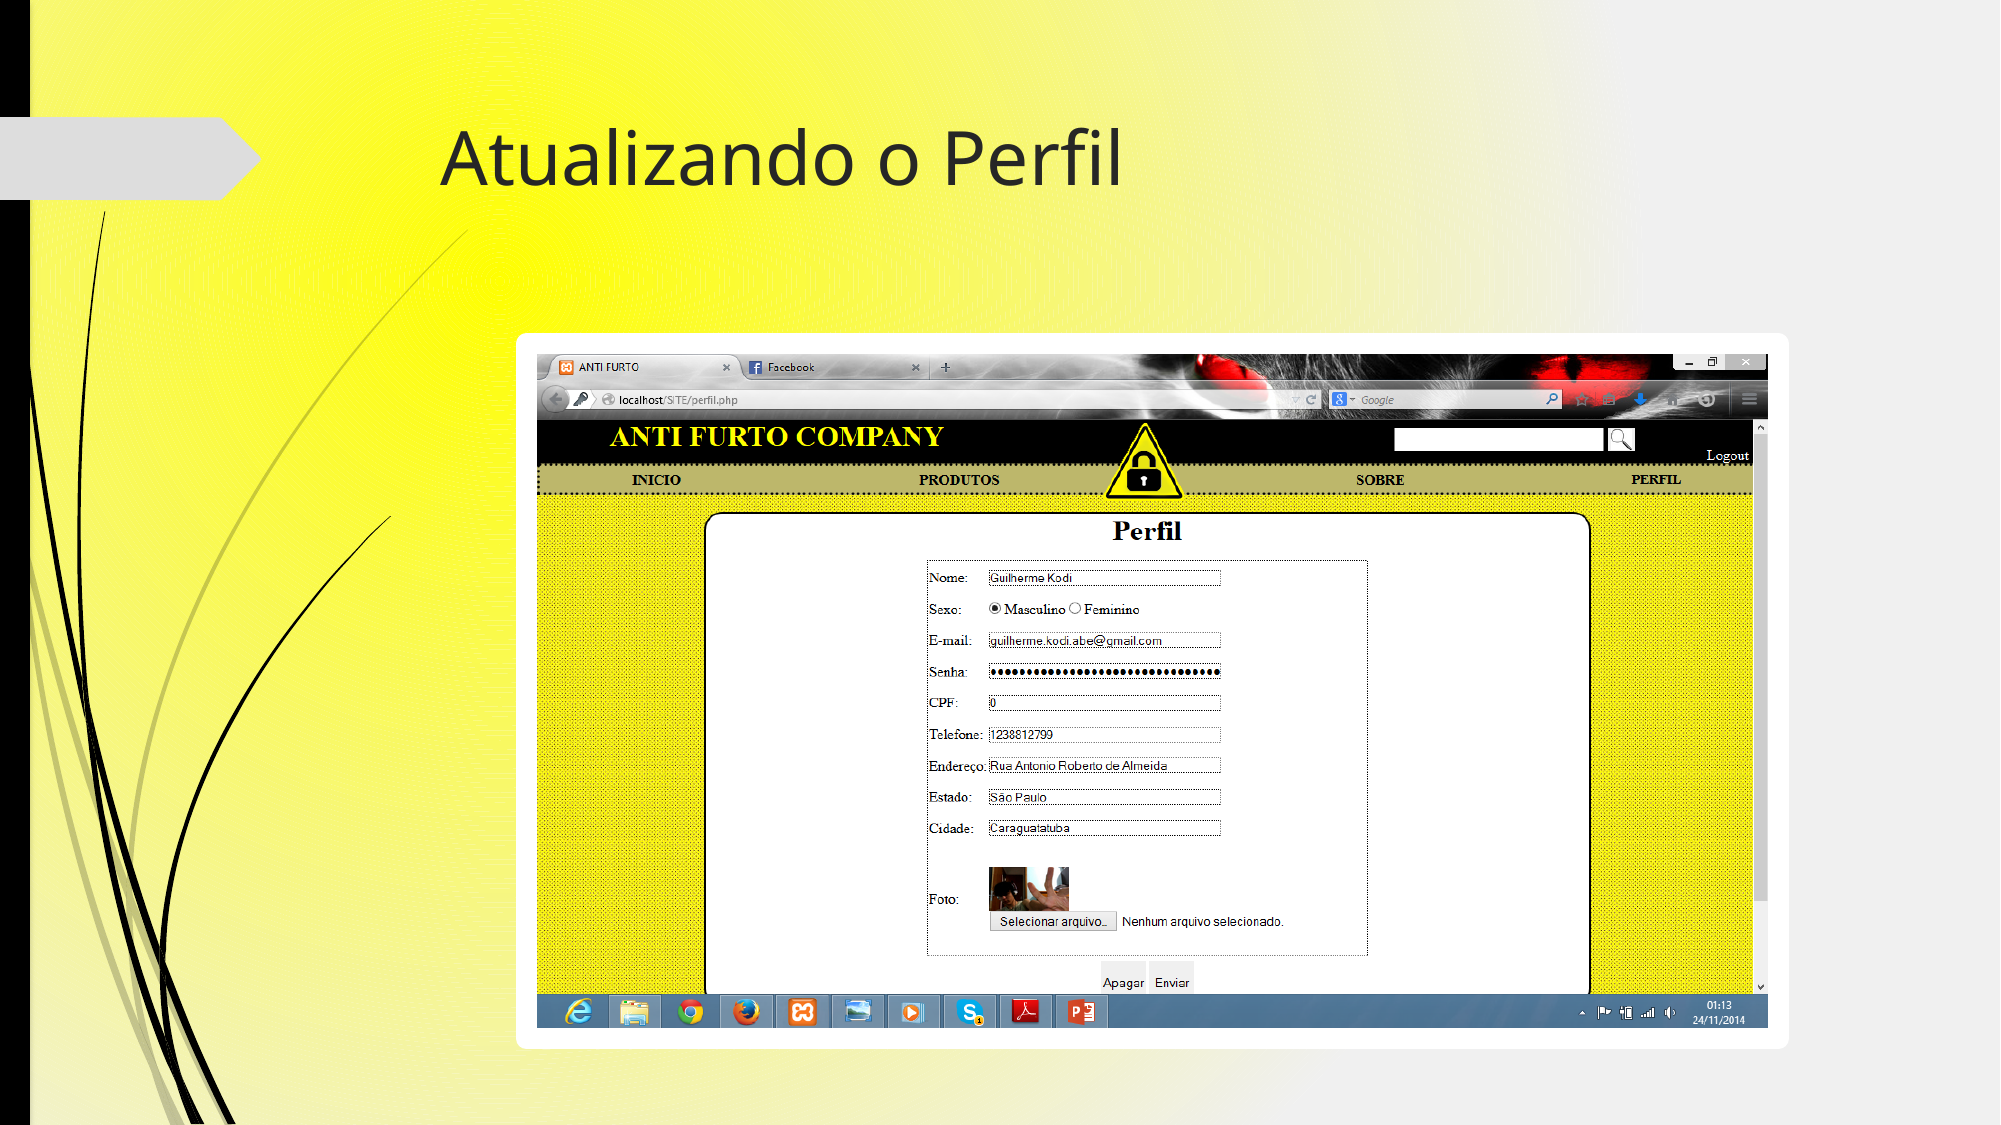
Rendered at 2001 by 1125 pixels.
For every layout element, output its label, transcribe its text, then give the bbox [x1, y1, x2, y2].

picture [536, 353, 1768, 1029]
title Atualizando o Perfil [425, 102, 1888, 313]
